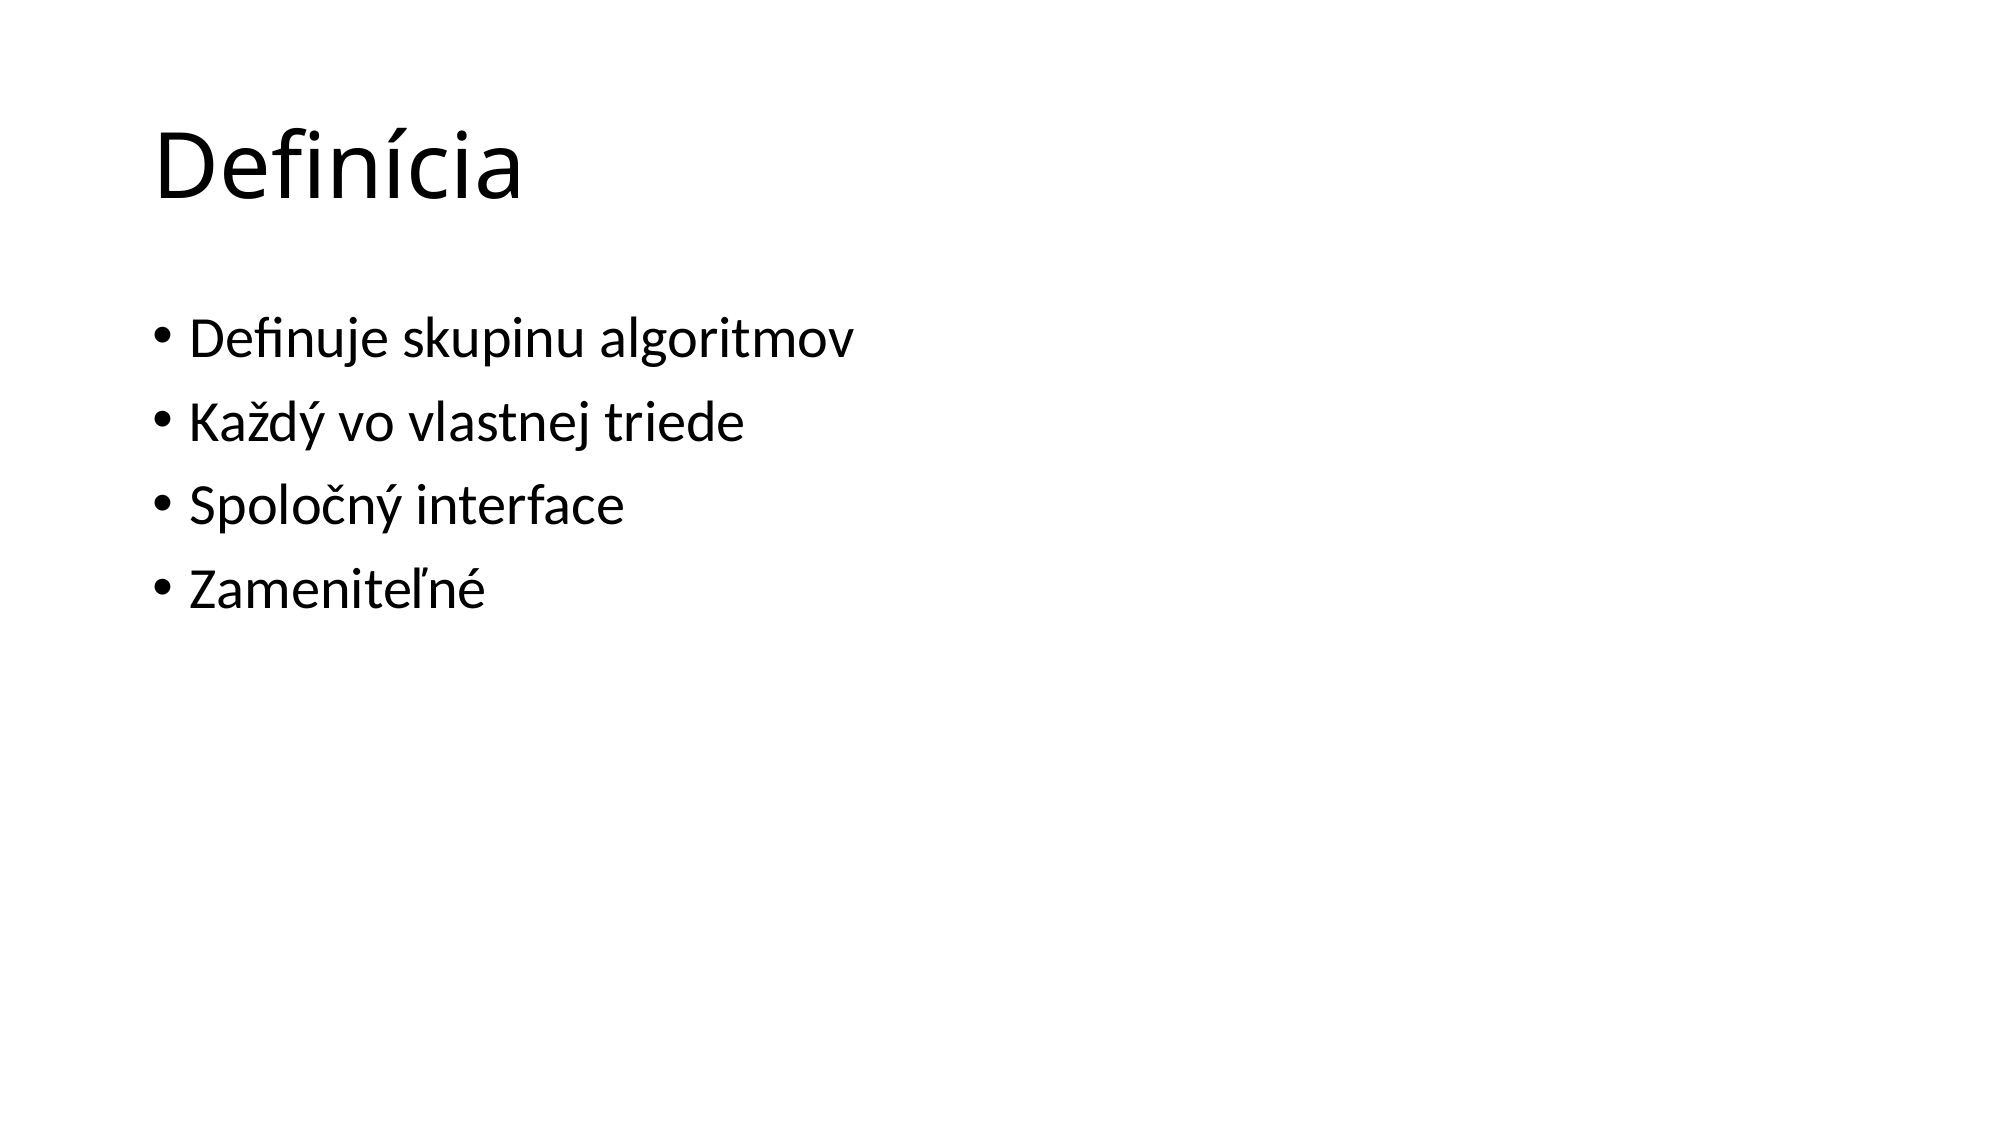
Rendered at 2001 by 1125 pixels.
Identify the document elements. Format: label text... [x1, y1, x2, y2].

title Definícia [137, 59, 1863, 278]
list Definuje skupinu algoritmov Každý vo vlastnej triede Spoločný interface Zameniteľné [137, 299, 1863, 1014]
